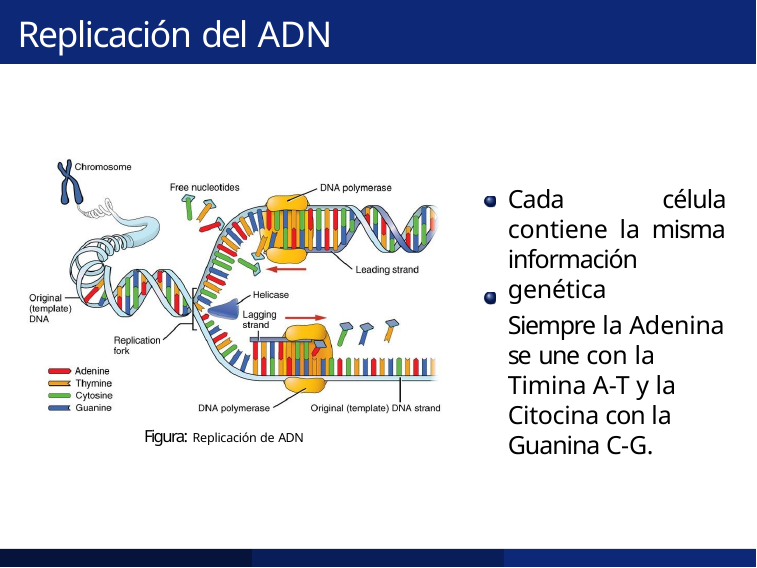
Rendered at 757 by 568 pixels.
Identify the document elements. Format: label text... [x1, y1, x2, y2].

picture [27, 158, 442, 415]
text_box Cada célula contiene la misma información genética Siempre la Adenina se une con la Timina A-T y la Citocina con la Guanina C-G. [505, 181, 731, 460]
text_box Figura: Replicación de ADN [142, 423, 317, 446]
picture [483, 195, 496, 209]
title Replicación del ADN [15, 9, 663, 108]
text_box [0, 548, 757, 568]
picture [483, 292, 496, 305]
